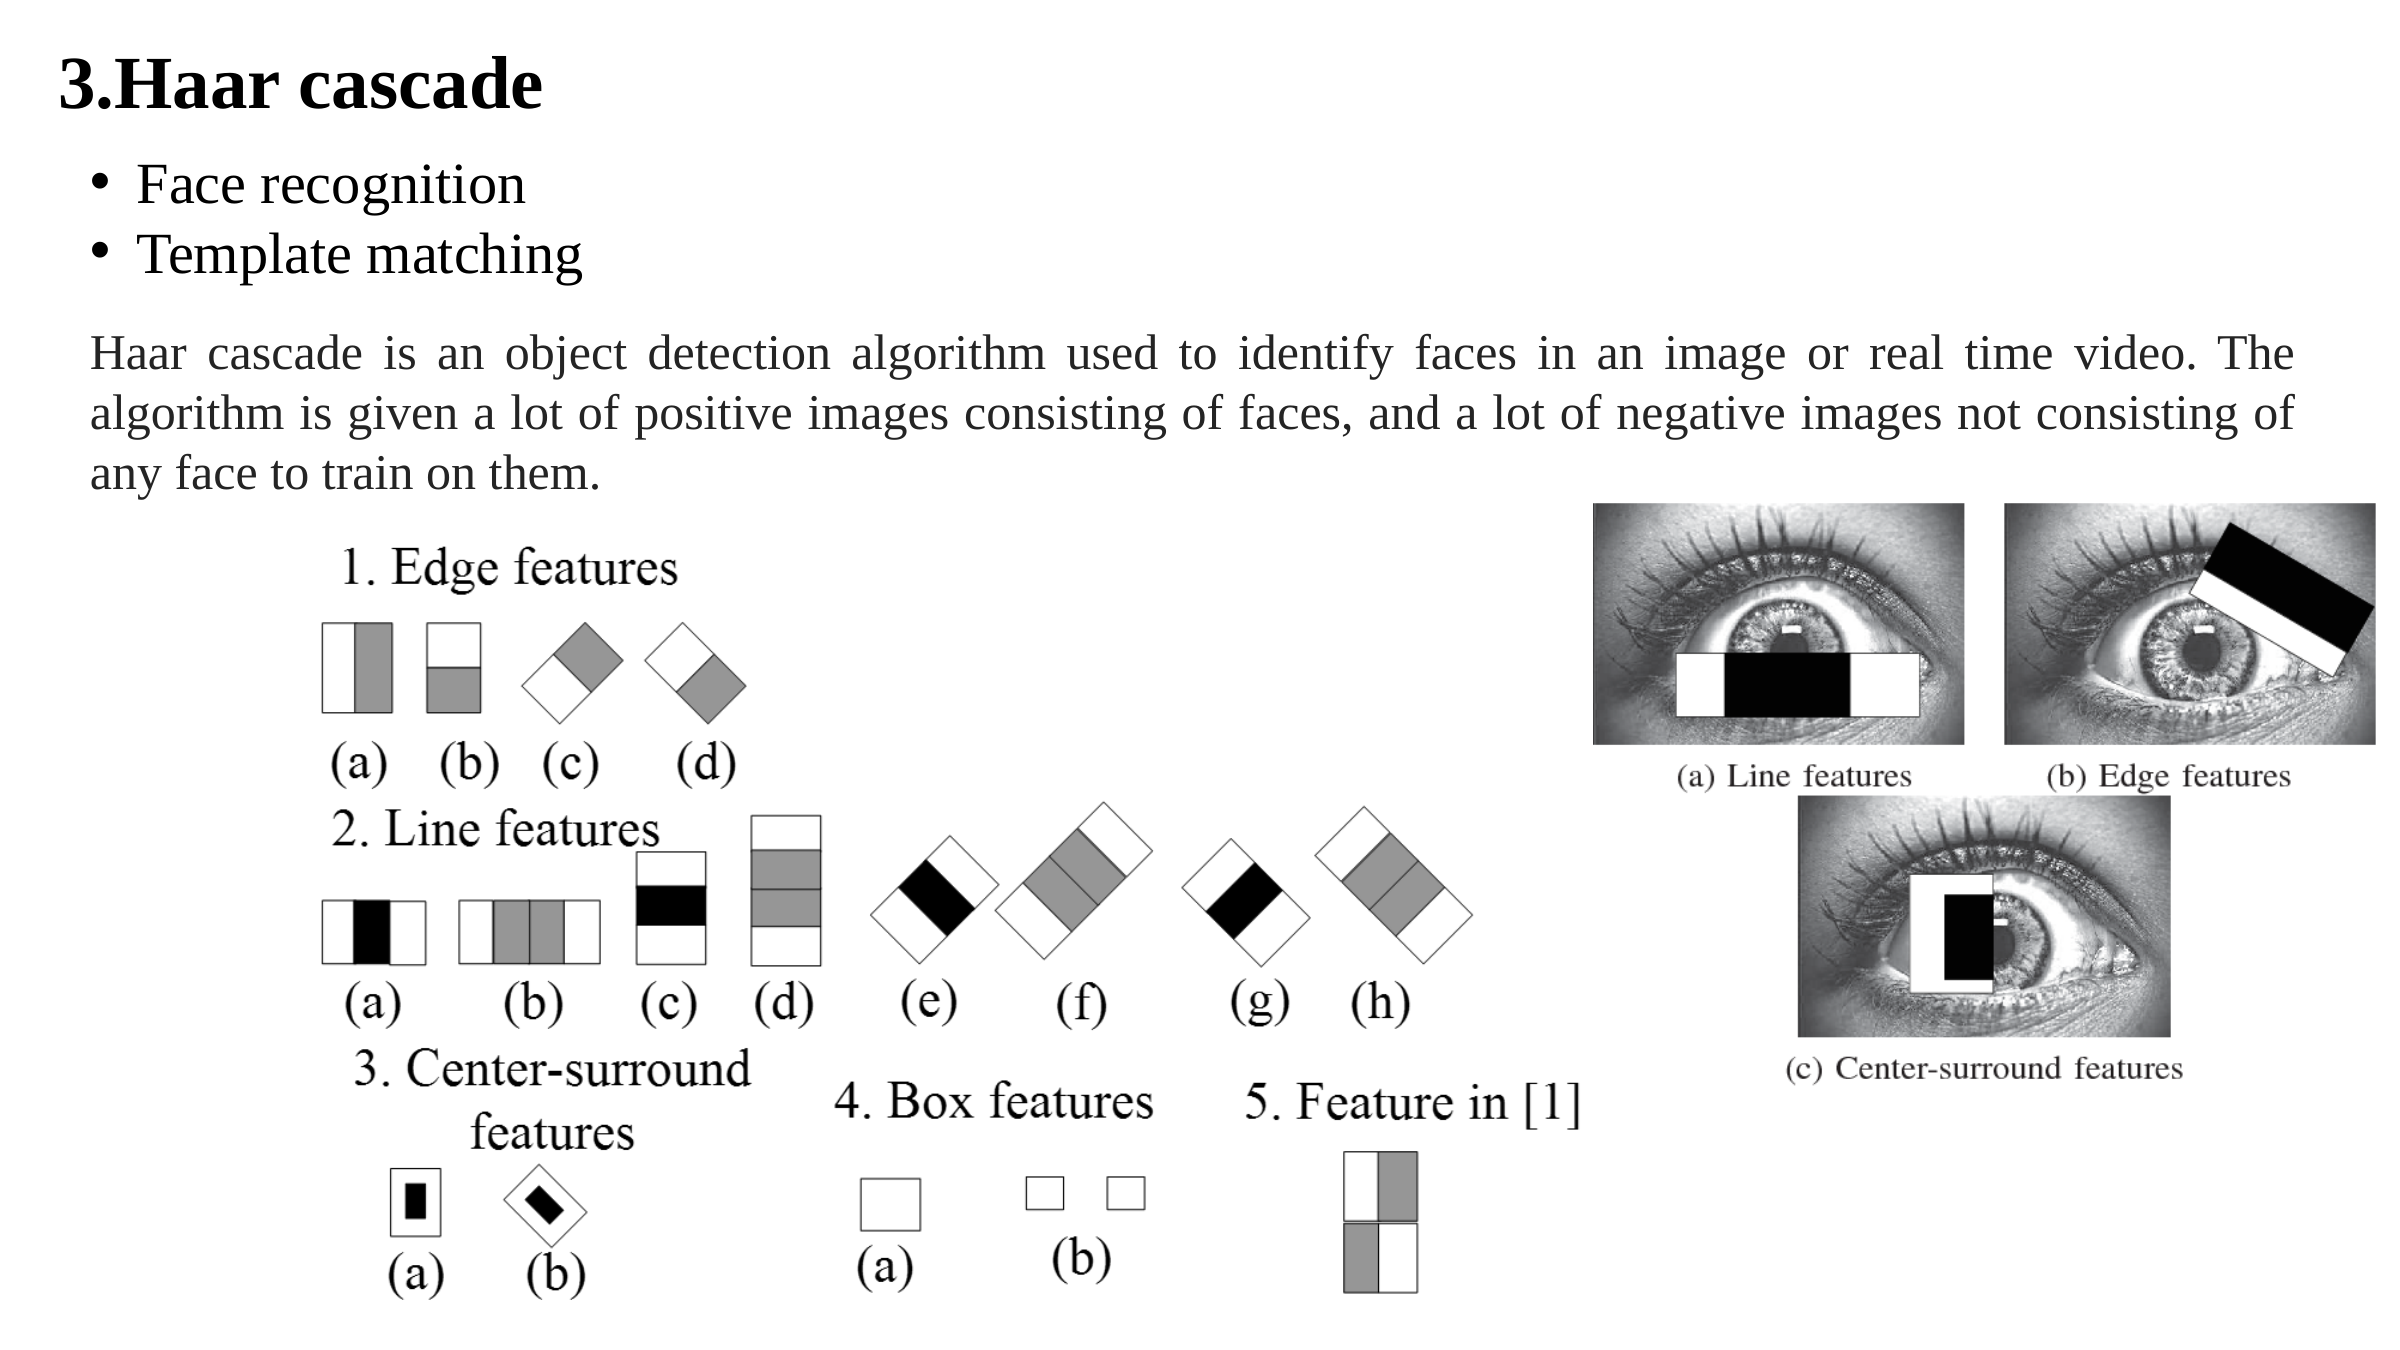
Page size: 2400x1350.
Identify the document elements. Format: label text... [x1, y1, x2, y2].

text_box Face recognition Template matching [74, 137, 838, 261]
title 3.Haar cascade [43, 0, 2266, 339]
picture [317, 524, 1590, 1312]
picture [1593, 502, 2376, 1113]
text_box Haar cascade is an object detection algorithm used to identify faces in an image or real time video. The algorithm is given a lot of positive images consisting of faces, and a lot of negative images not consisting of any face to train on them. [74, 261, 2313, 552]
